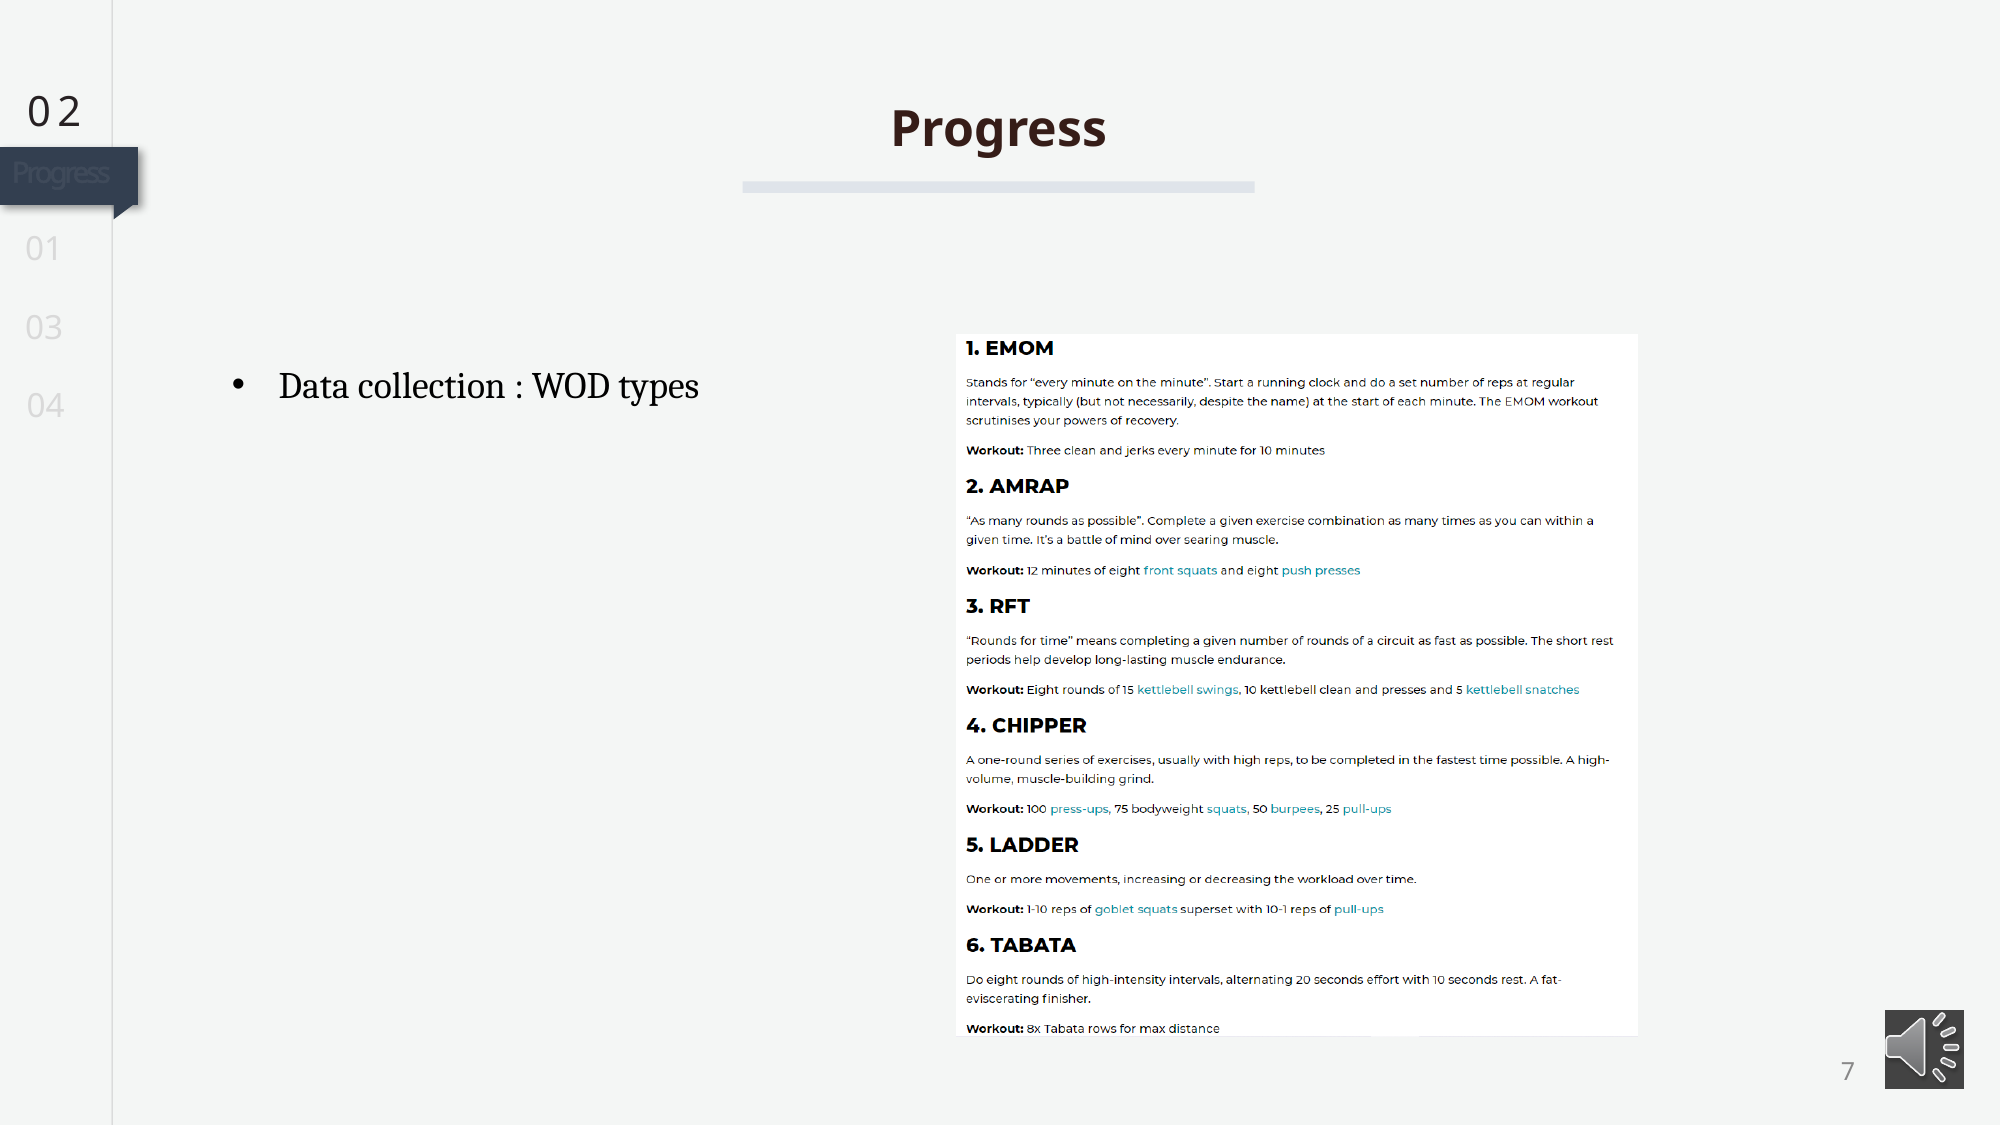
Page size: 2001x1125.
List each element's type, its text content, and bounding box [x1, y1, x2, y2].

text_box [742, 88, 1255, 194]
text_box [0, 147, 138, 218]
text_box 02 [0, 77, 418, 143]
text_box 01 [17, 219, 92, 275]
text_box Progress [0, 146, 452, 196]
slide_number 7 [1831, 1050, 1864, 1096]
picture [956, 334, 1638, 1037]
text_box Data collection : WOD types [224, 353, 956, 414]
text_box 04 [19, 376, 93, 432]
picture [1884, 1009, 1965, 1090]
text_box 03 [17, 298, 92, 354]
